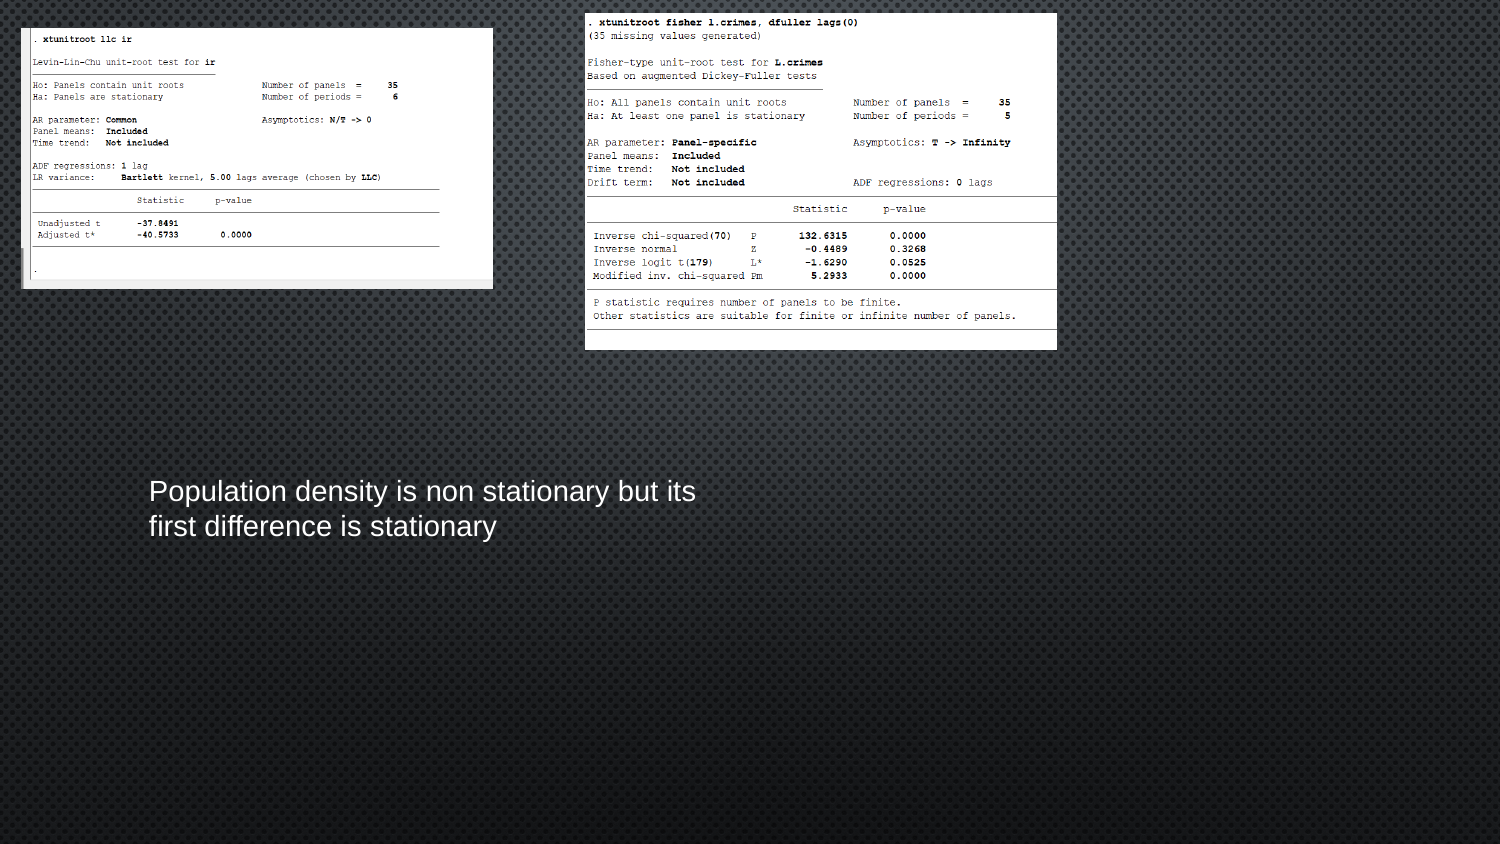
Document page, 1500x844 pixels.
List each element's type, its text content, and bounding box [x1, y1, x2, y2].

picture [0, 0, 1500, 844]
text_box Population density is non stationary but its first difference is stationary [134, 464, 719, 550]
